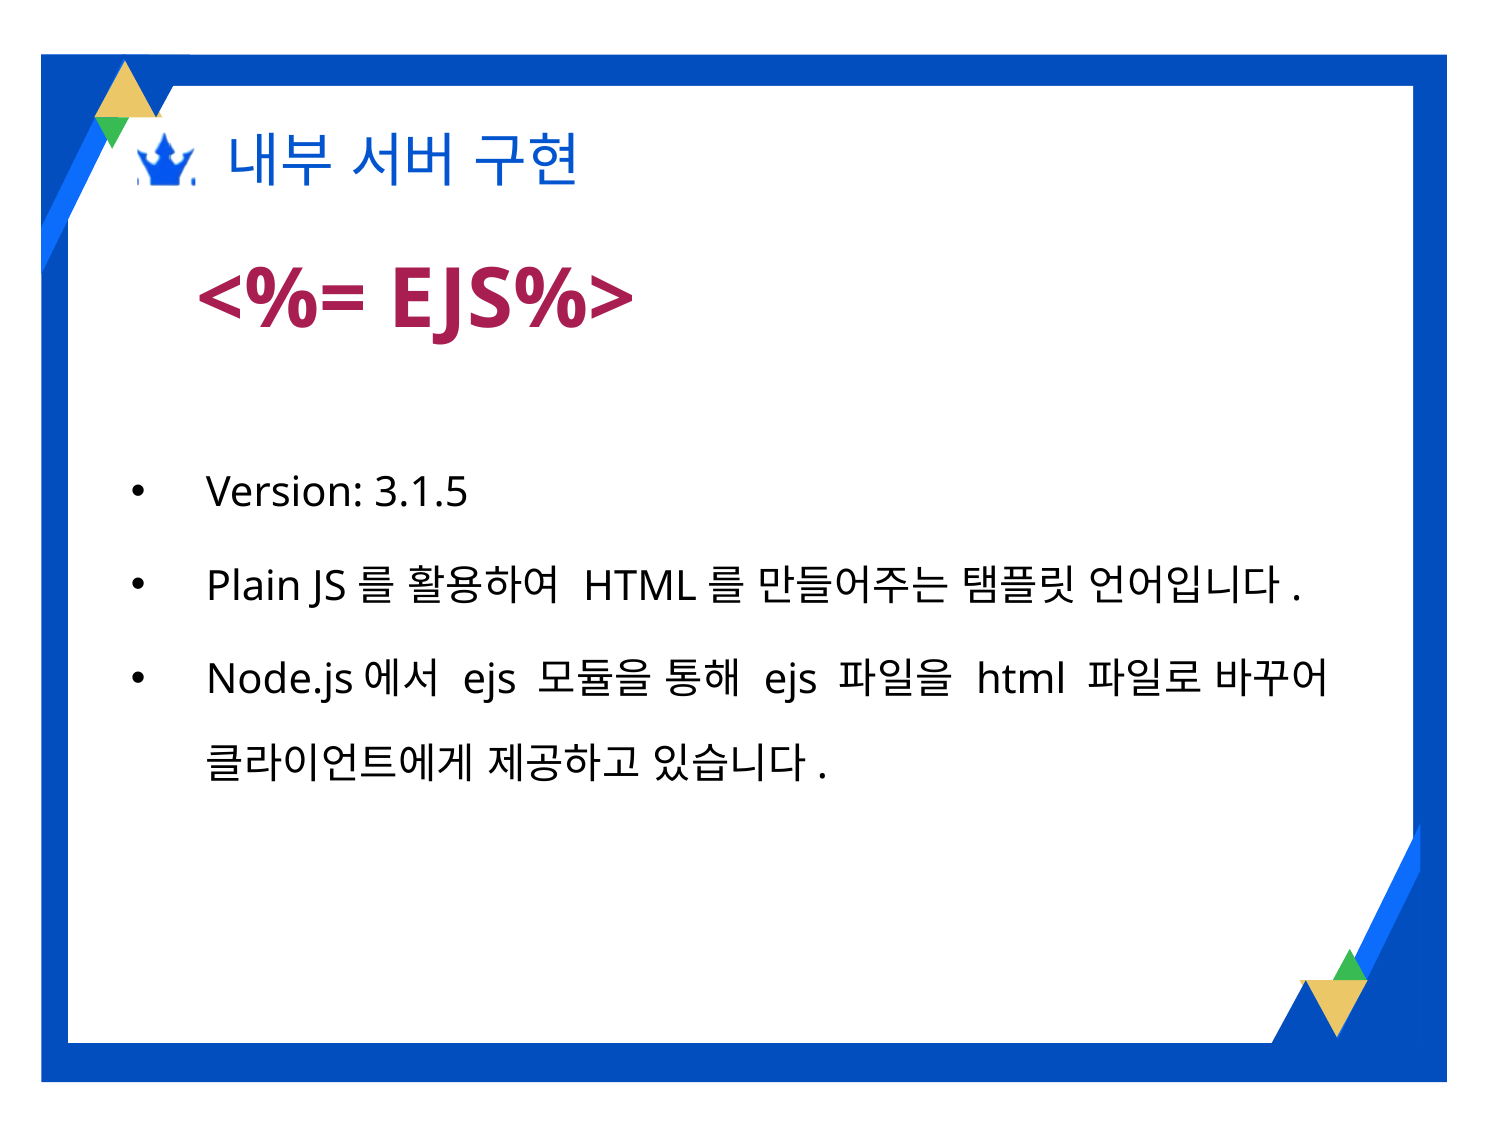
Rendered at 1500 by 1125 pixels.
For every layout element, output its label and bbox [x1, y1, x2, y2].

text_box [41, 54, 1448, 1083]
text_box [137, 115, 1026, 205]
